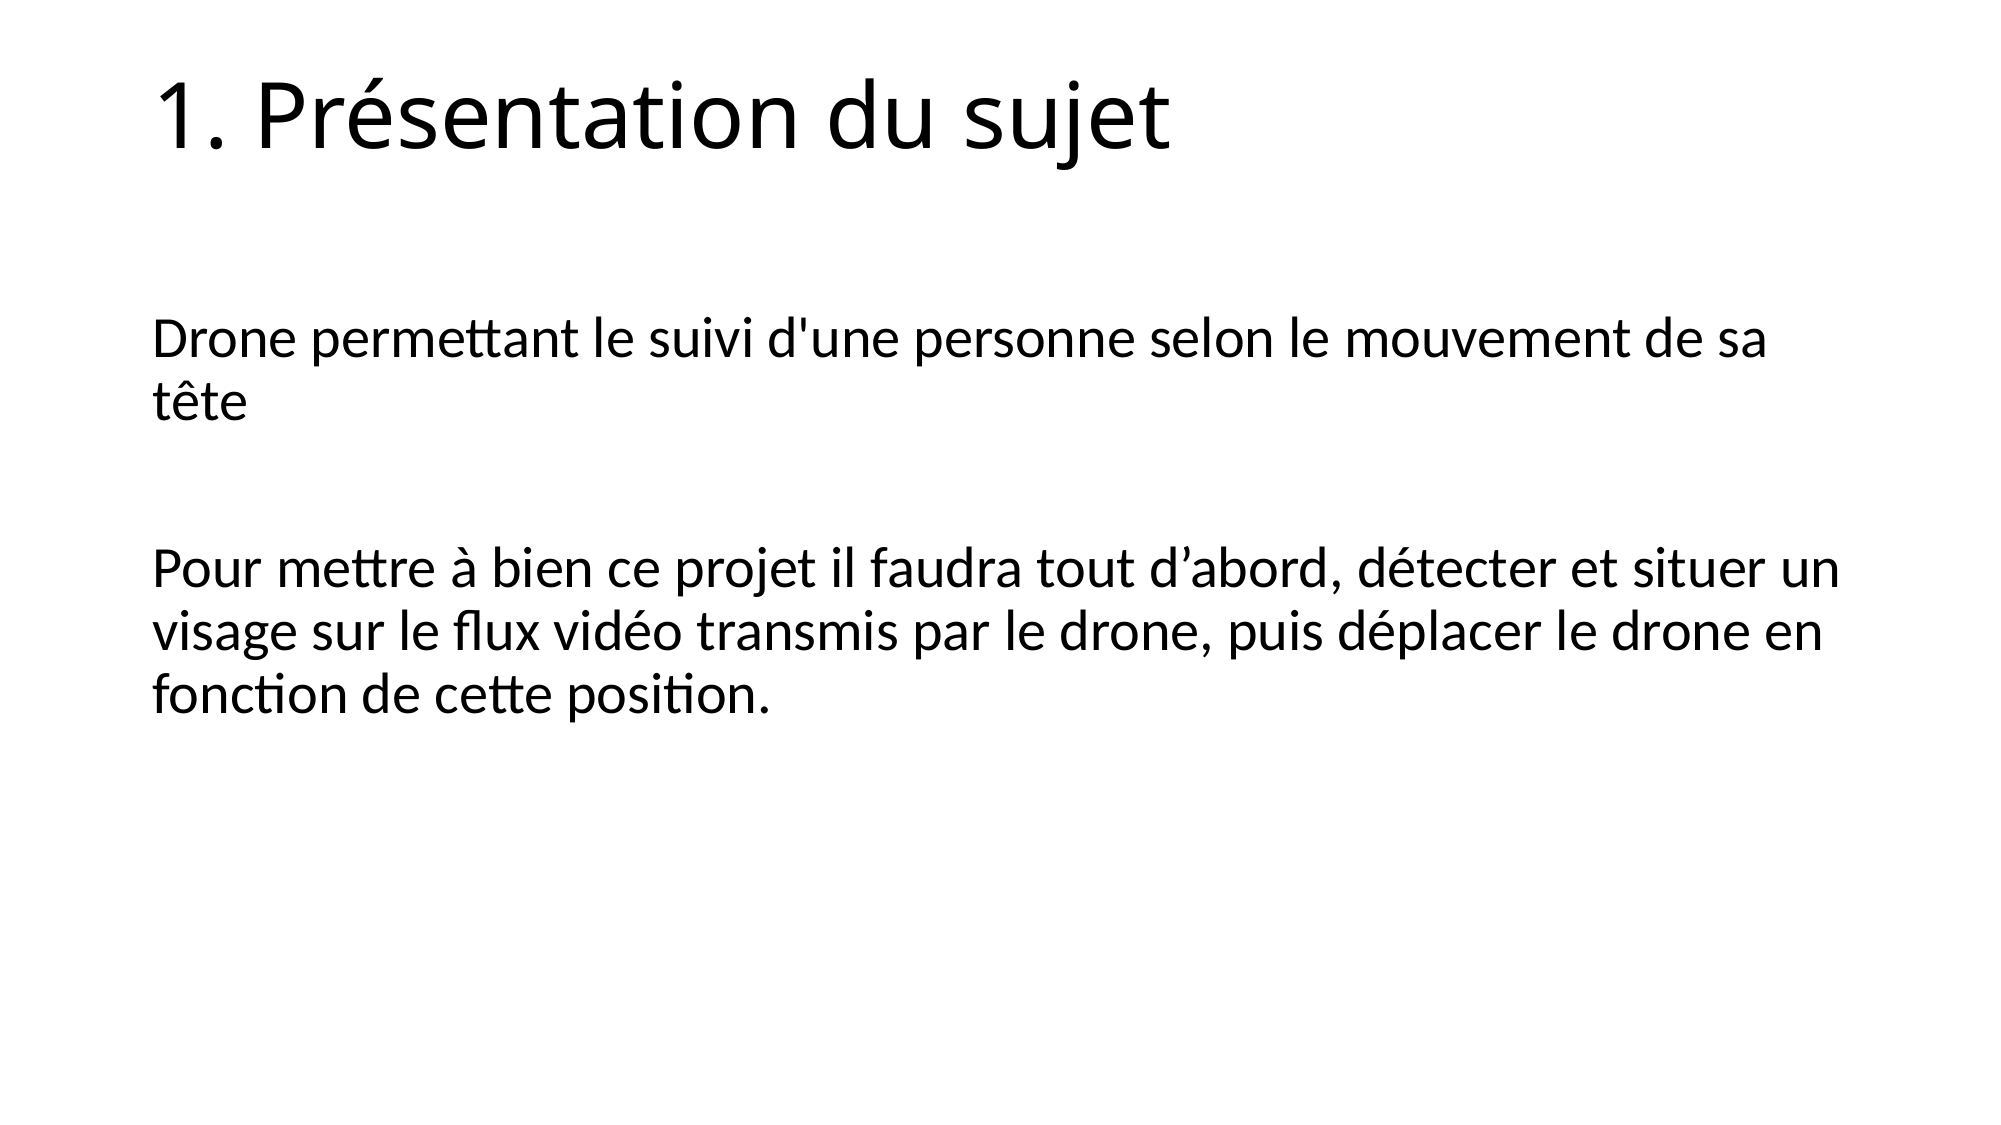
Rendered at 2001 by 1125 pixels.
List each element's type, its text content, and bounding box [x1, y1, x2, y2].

list Drone permettant le suivi d'une personne selon le mouvement de sa tête Pour mettre à bien ce projet il faudra tout d’abord, détecter et situer un visage sur le flux vidéo transmis par le drone, puis déplacer le drone en fonction de cette position. [137, 299, 1863, 1014]
title 1. Présentation du sujet [137, 59, 1863, 278]
